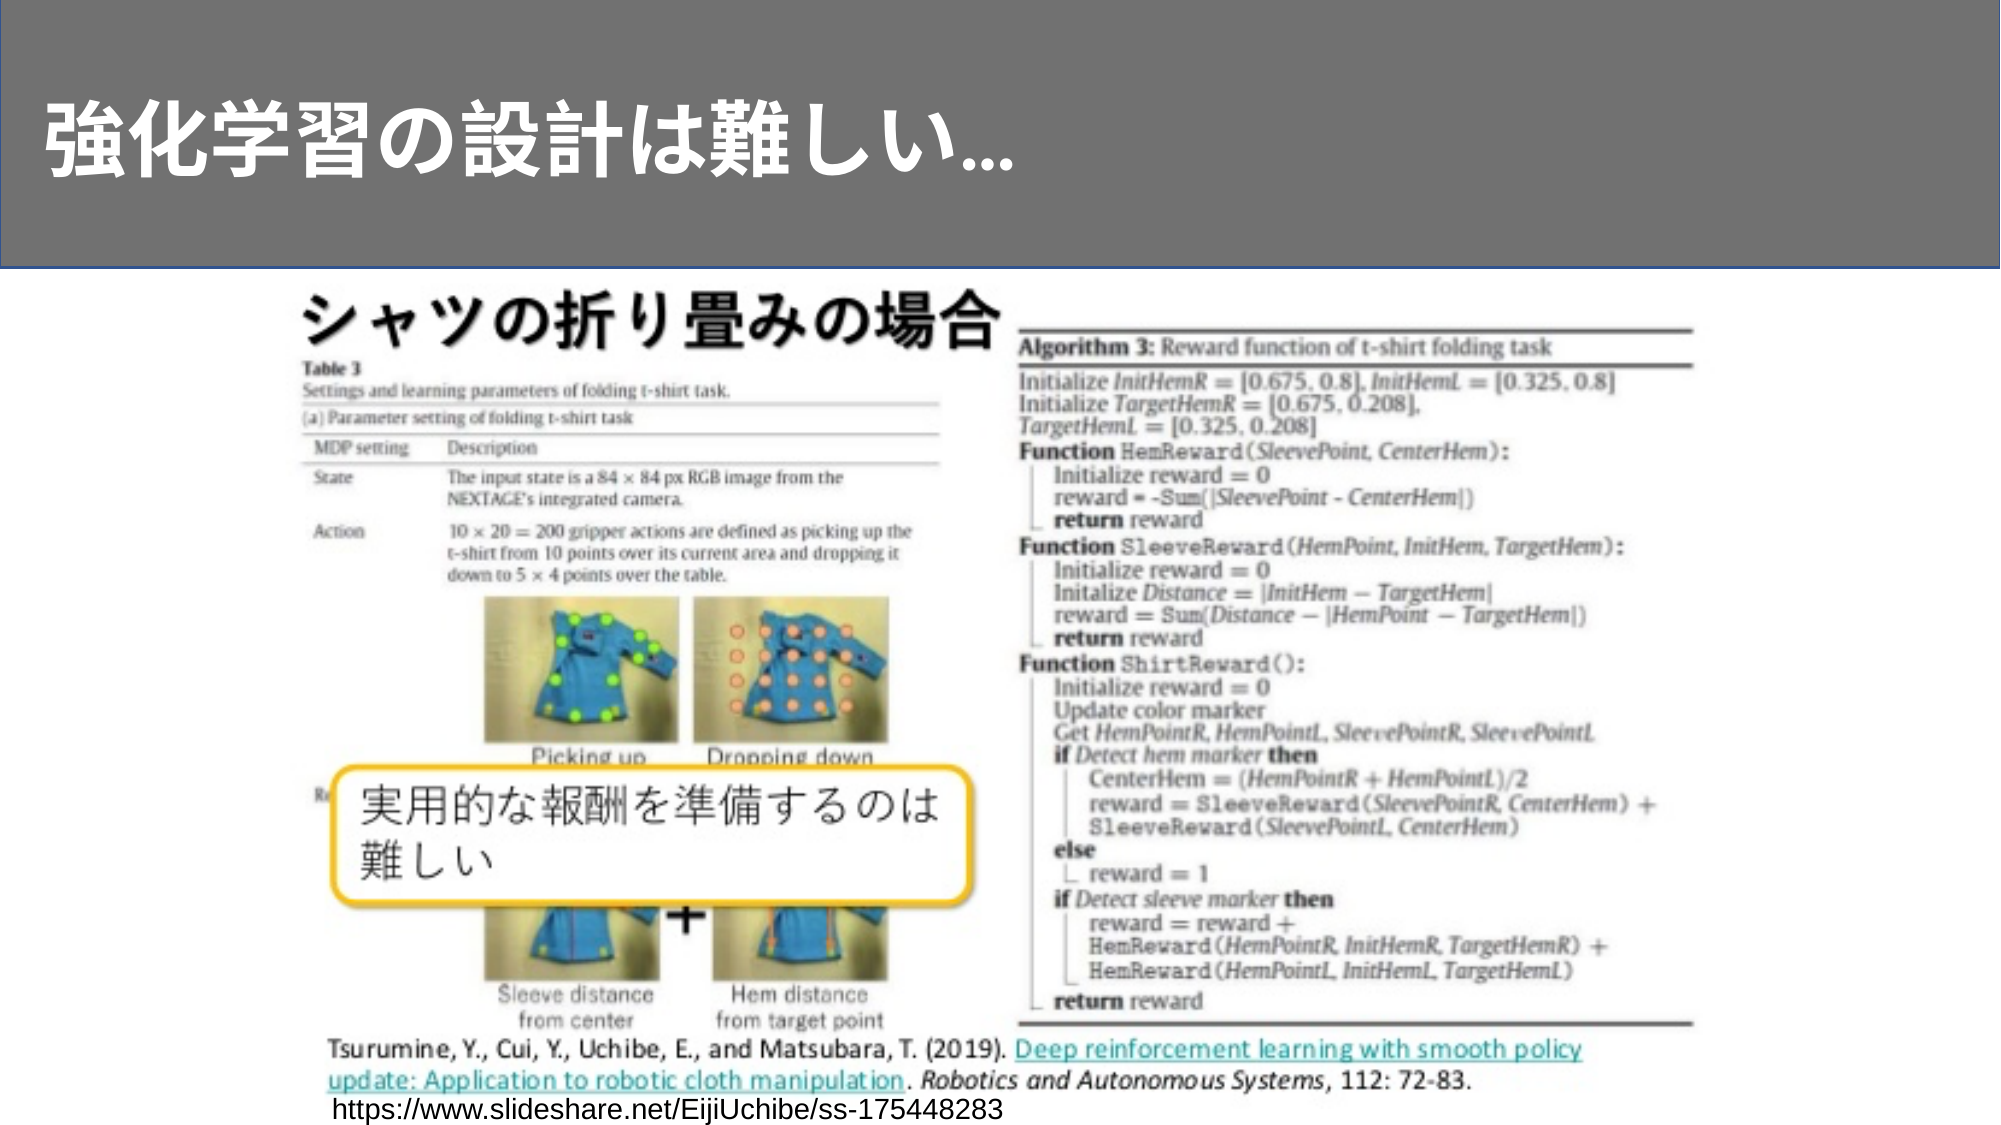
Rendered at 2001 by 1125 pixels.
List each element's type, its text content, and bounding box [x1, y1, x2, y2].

text_box https://www.slideshare.net/EijiUchibe/ss-175448283 [317, 1116, 1020, 1125]
picture [210, 268, 1748, 1109]
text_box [0, 0, 2000, 268]
